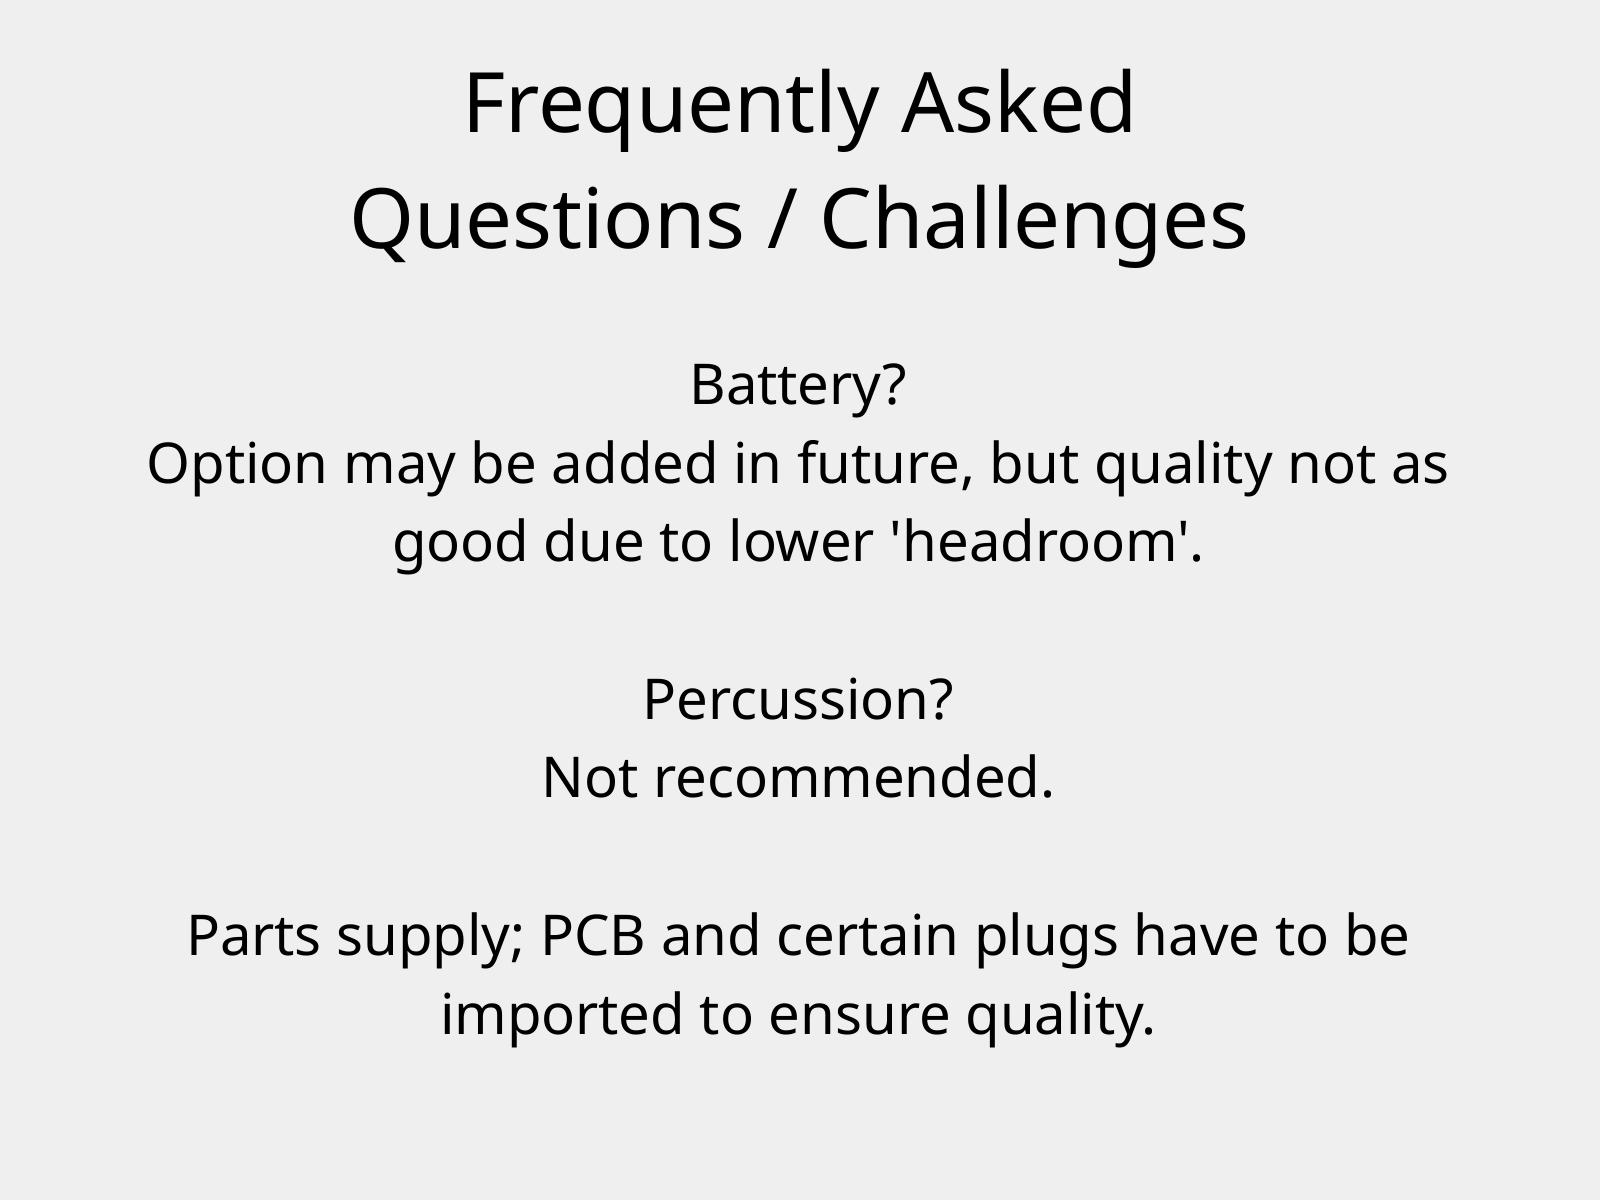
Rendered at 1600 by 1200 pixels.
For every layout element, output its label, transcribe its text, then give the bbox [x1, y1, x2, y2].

text_box Battery? Option may be added in future, but quality not as good due to lower 'headroom'. Percussion? Not recommended. Parts supply; PCB and certain plugs have to be imported to ensure quality. [117, 336, 1480, 1046]
text_box Frequently Asked Questions / Challenges [340, 32, 1260, 266]
